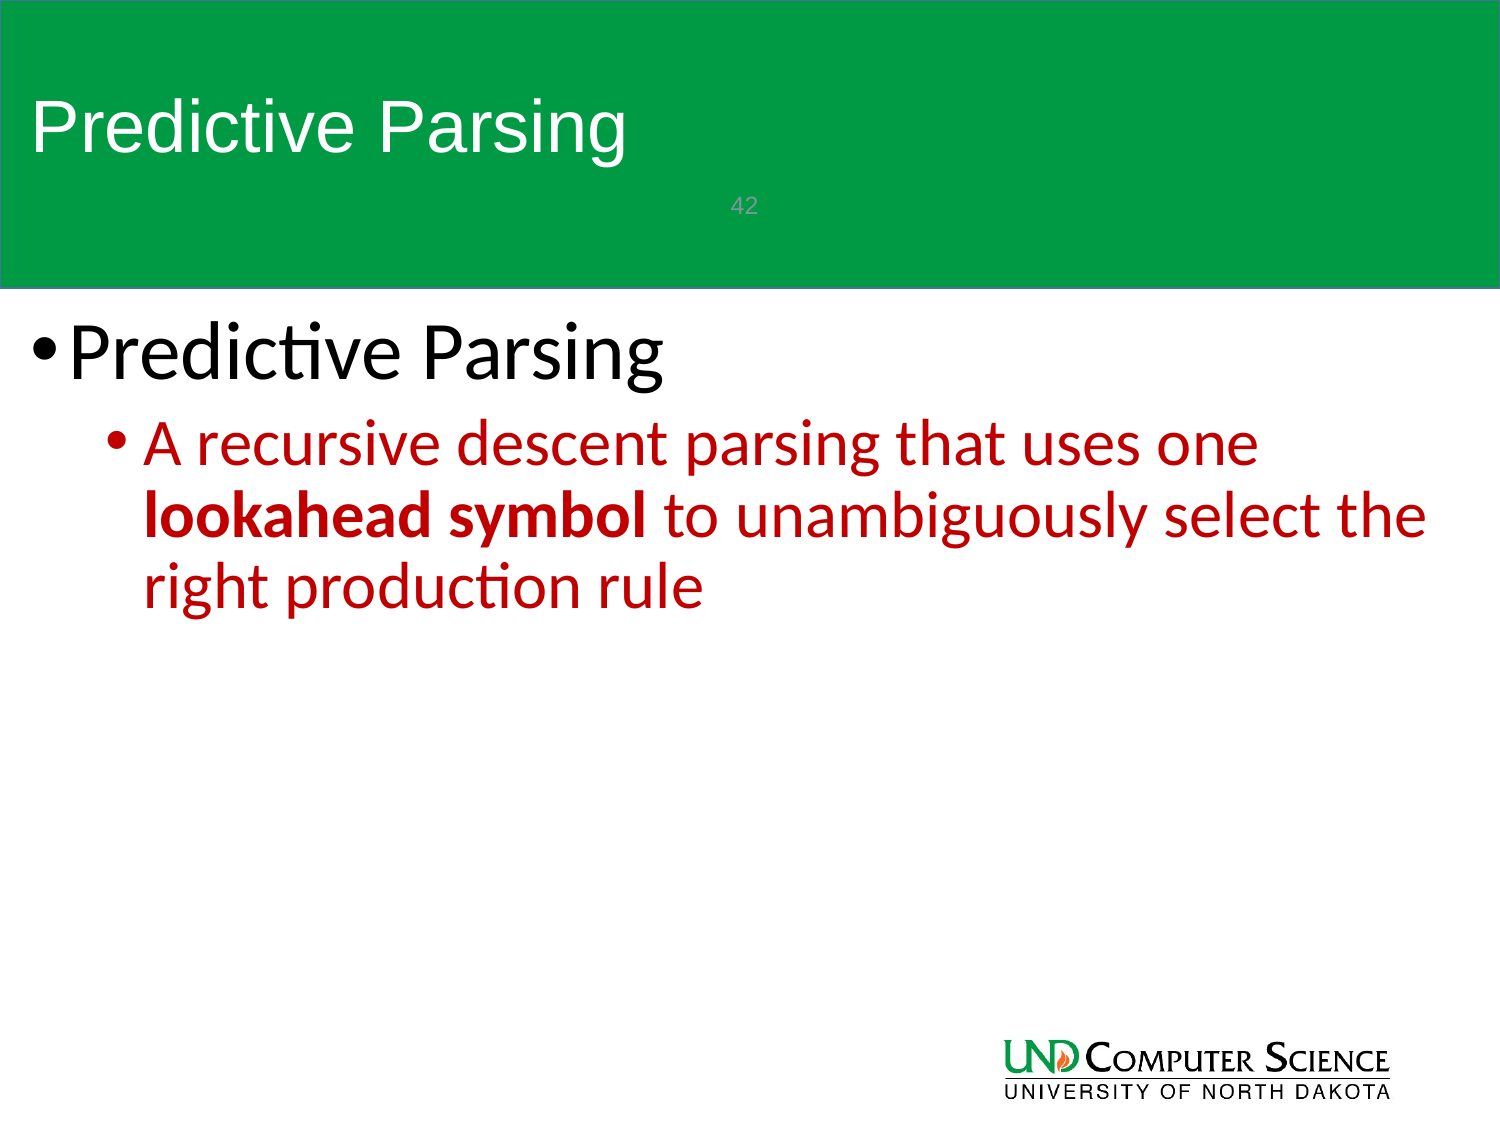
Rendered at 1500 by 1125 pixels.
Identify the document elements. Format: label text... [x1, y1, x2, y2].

title Predictive Parsing [15, 0, 1416, 267]
list Predictive Parsing A recursive descent parsing that uses one lookahead symbol to unambiguously select the right production rule [15, 299, 1484, 974]
picture [999, 1034, 1397, 1104]
slide_number 42 [715, 168, 791, 241]
